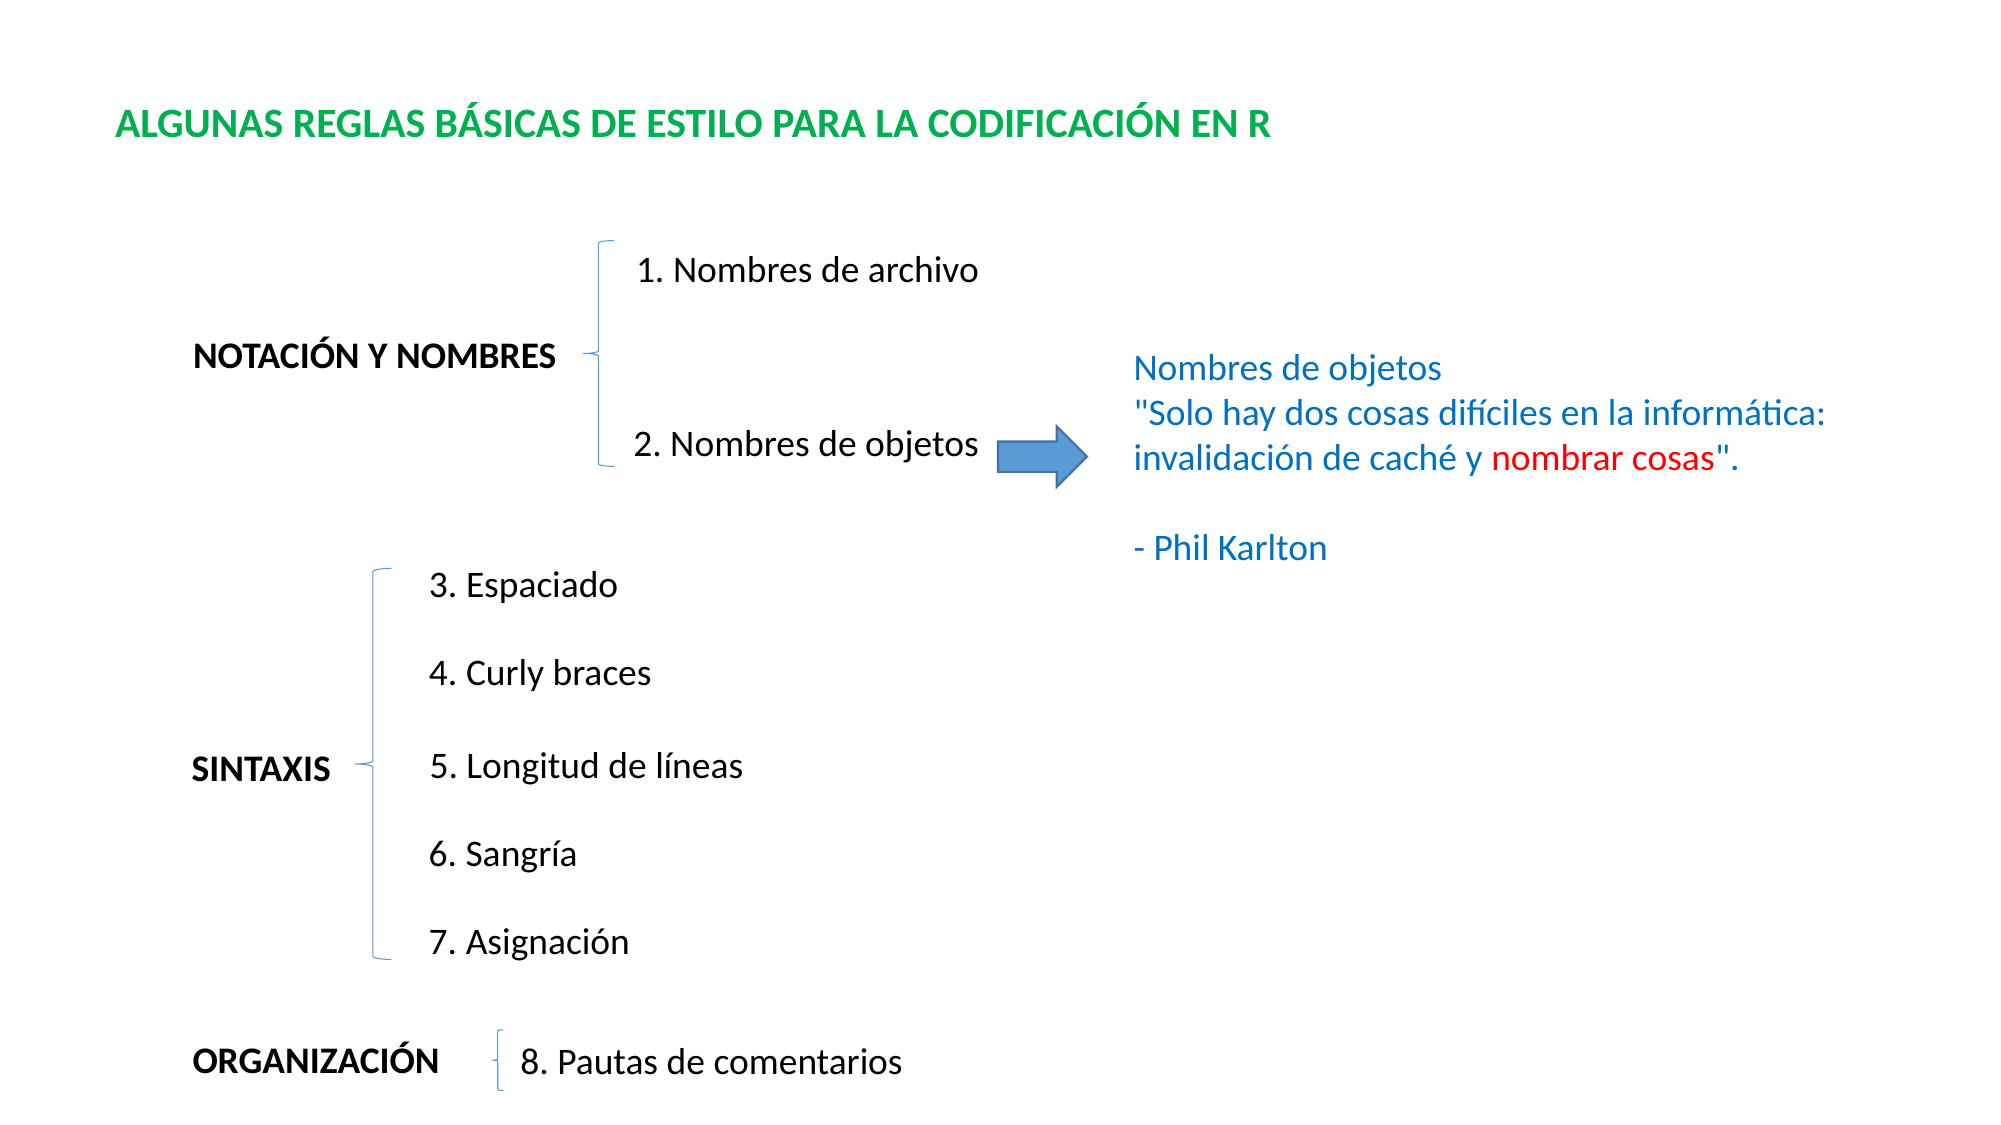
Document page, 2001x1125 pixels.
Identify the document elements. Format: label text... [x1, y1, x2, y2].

text_box 4. Curly braces [414, 640, 667, 701]
text_box SINTAXIS [176, 736, 346, 796]
text_box 1. Nombres de archivo [621, 237, 994, 297]
text_box ALGUNAS REGLAS BÁSICAS DE ESTILO PARA LA CODIFICACIÓN EN R [100, 88, 1297, 154]
text_box NOTACIÓN Y NOMBRES [178, 323, 572, 383]
text_box [996, 423, 1089, 490]
text_box 6. Sangría [413, 821, 593, 882]
text_box 8. Pautas de comentarios [505, 1029, 919, 1090]
text_box [492, 1029, 504, 1092]
text_box 5. Longitud de líneas [414, 733, 759, 794]
text_box [354, 567, 392, 961]
text_box Nombres de objetos "Solo hay dos cosas difíciles en la informática: invalidación de caché y nombrar cosas". - Phil Karlton [1118, 335, 1861, 576]
text_box ORGANIZACIÓN [177, 1028, 455, 1089]
text_box 2. Nombres de objetos [618, 411, 995, 472]
text_box 7. Asignación [414, 910, 646, 970]
text_box 3. Espaciado [414, 552, 634, 613]
text_box [582, 239, 615, 467]
